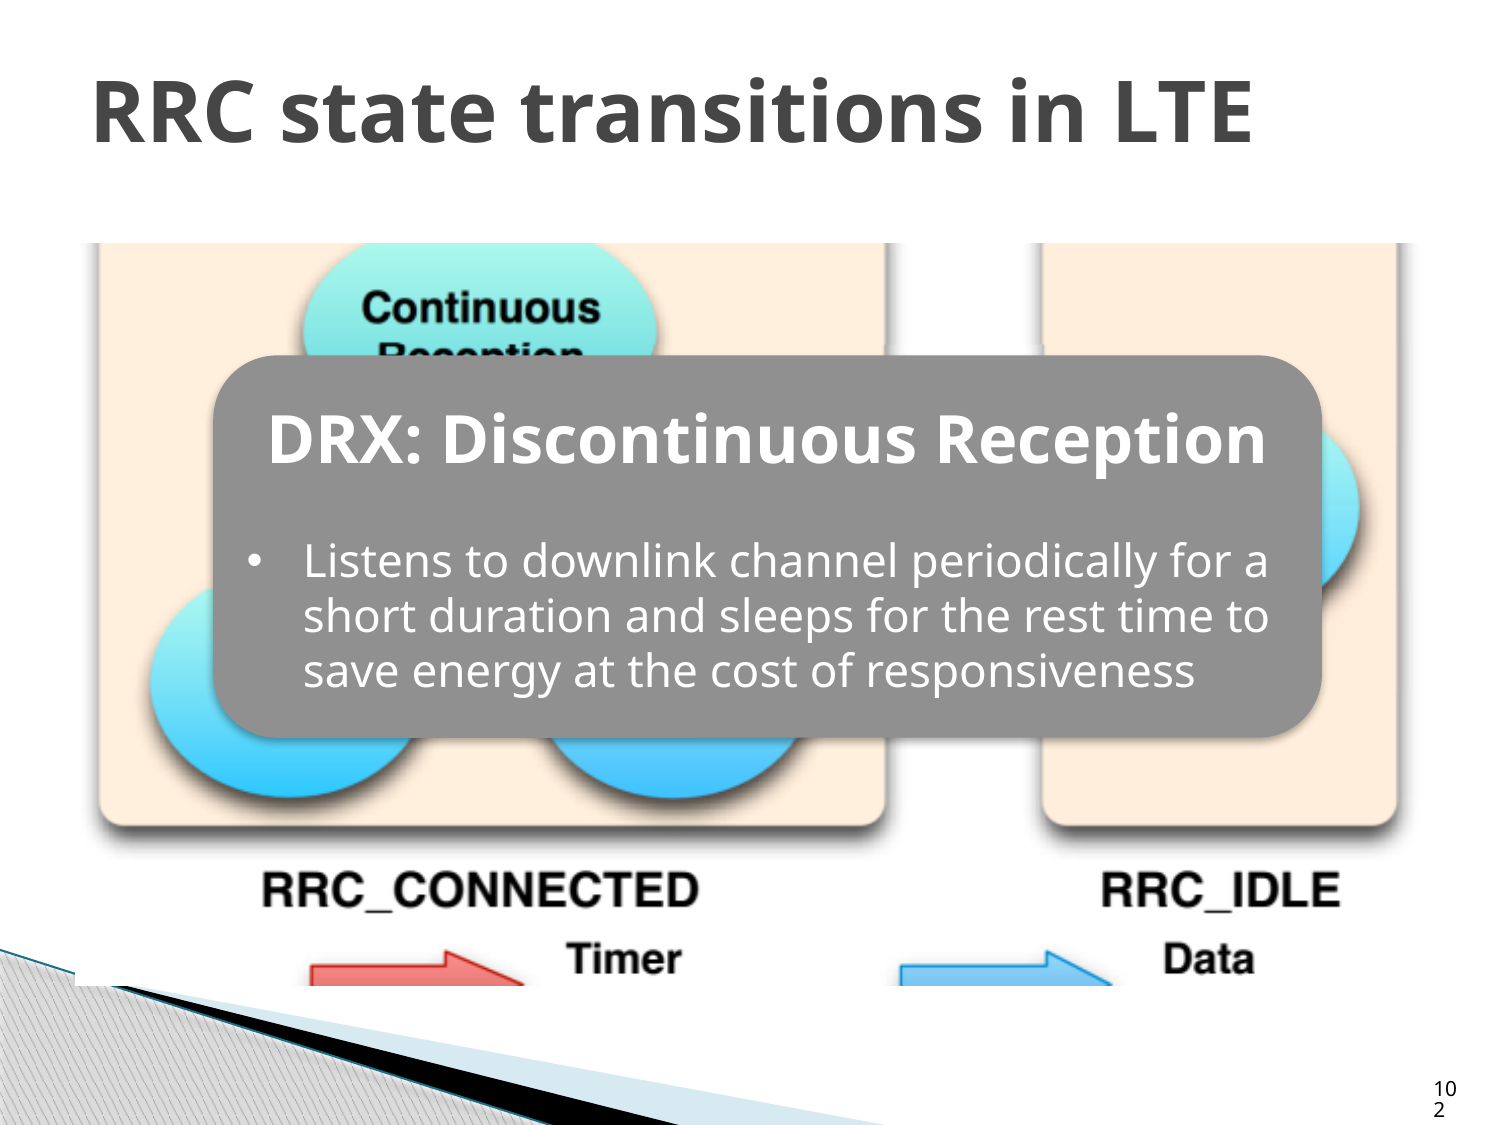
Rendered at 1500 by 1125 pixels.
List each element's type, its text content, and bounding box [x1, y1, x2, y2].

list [74, 242, 1426, 986]
slide_number 102 [1418, 1051, 1479, 1112]
title RRC state transitions in LTE [75, 45, 1425, 171]
